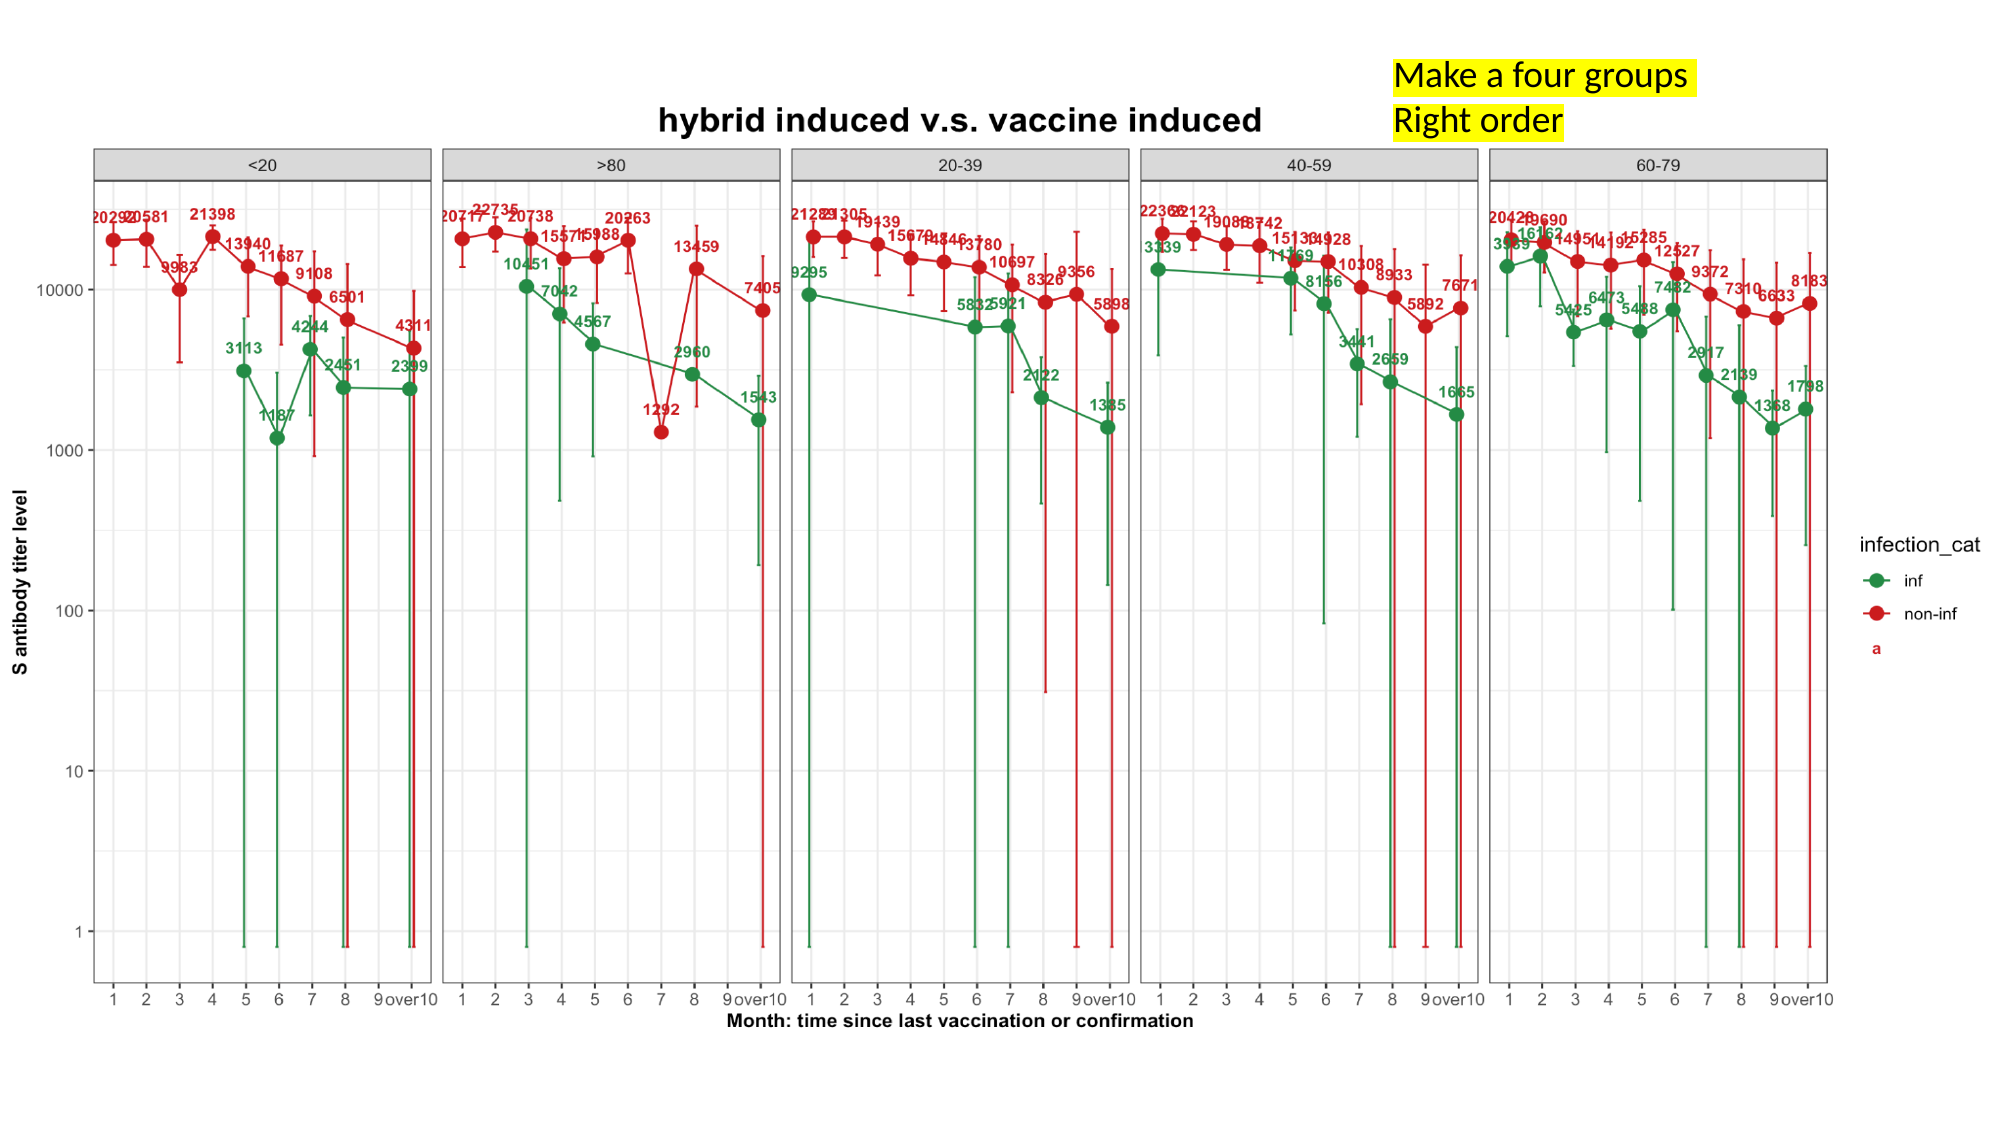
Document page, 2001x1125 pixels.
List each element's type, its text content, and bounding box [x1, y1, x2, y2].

text_box Make a four groups Right order [1378, 42, 1713, 95]
picture [0, 95, 2000, 1041]
